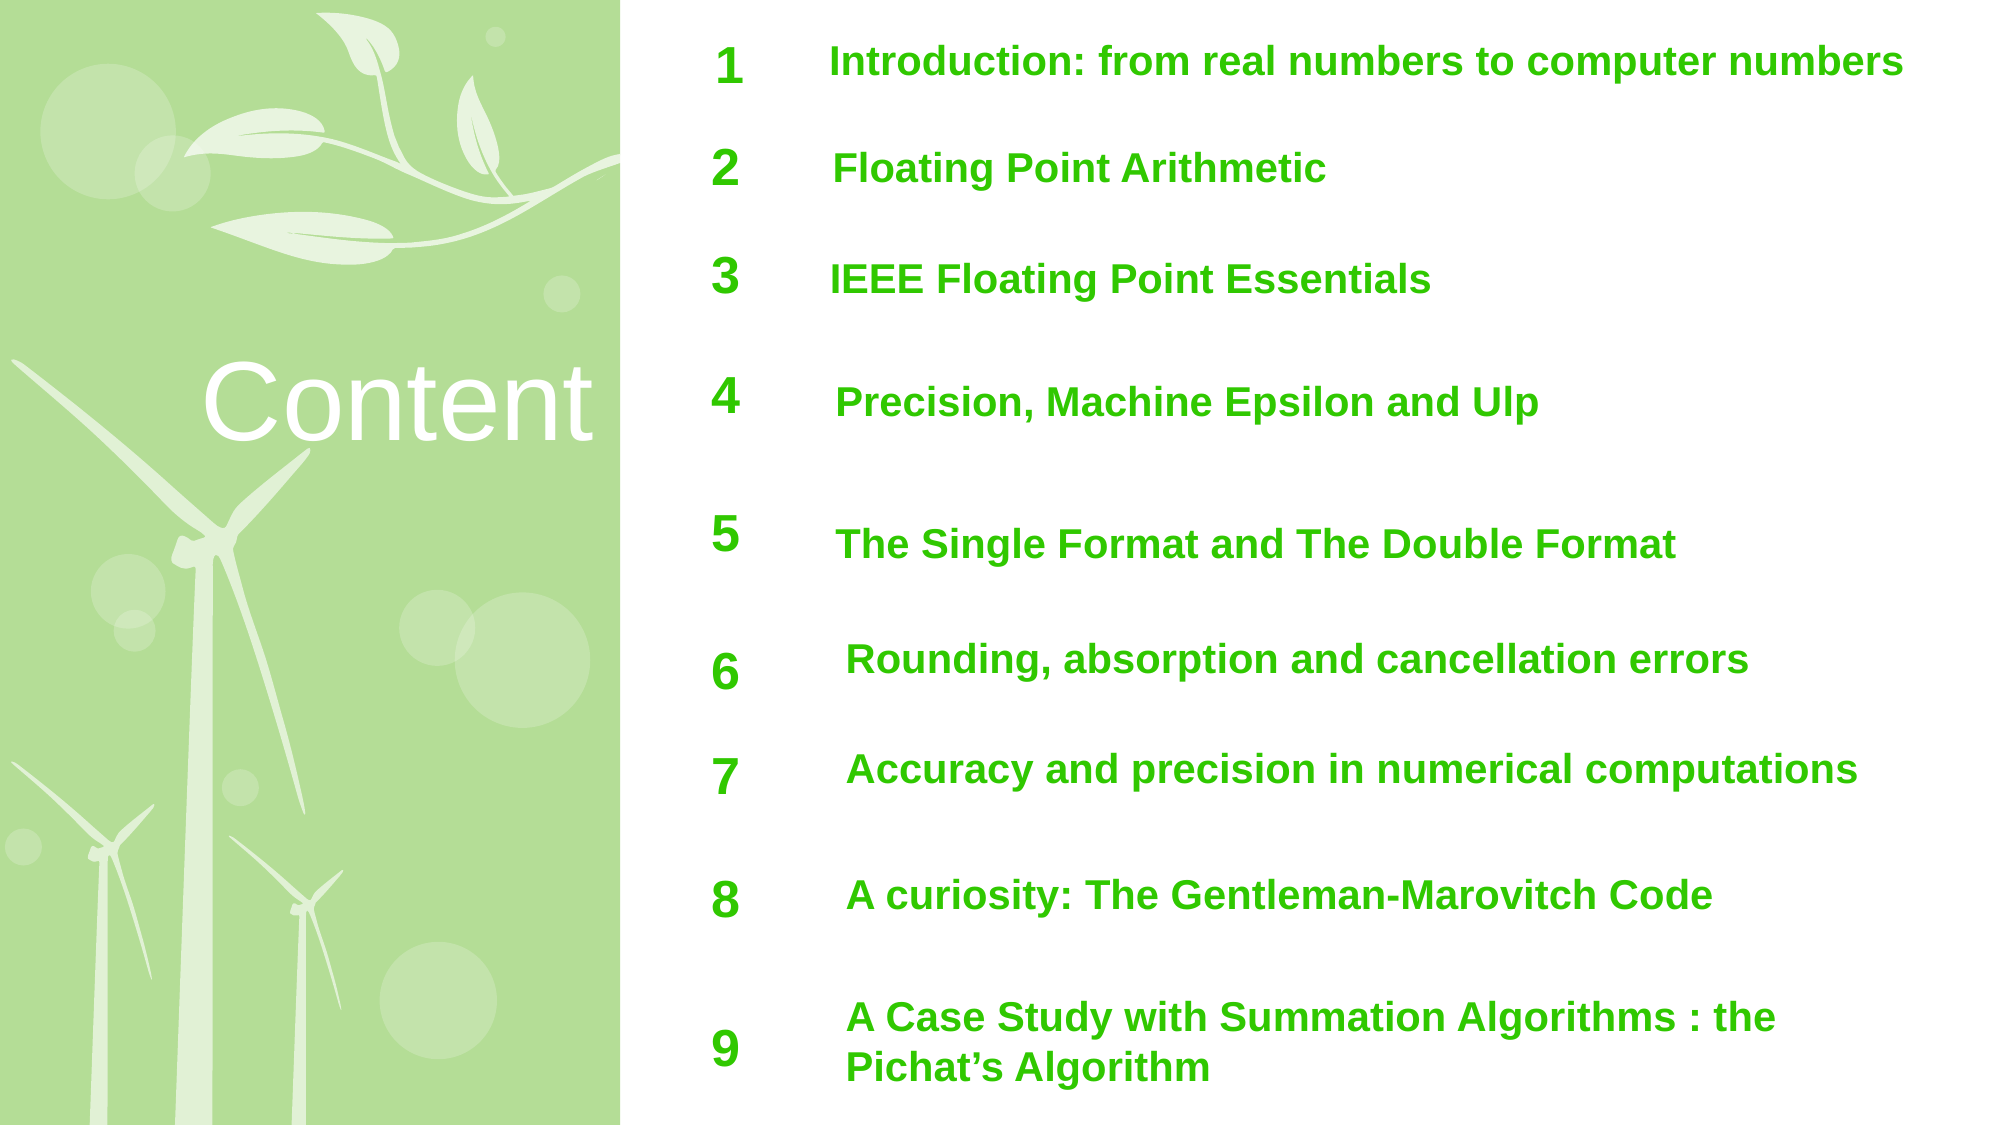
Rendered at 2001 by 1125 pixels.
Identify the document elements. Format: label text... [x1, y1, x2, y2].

text_box A Case Study with Summation Algorithms : the Pichat’s Algorithm [827, 982, 1889, 1098]
text_box Introduction: from real numbers to computer numbers [811, 26, 1931, 92]
text_box Floating Point Arithmetic [814, 133, 1997, 199]
text_box Precision, Machine Epsilon and Ulp [817, 367, 1937, 433]
text_box 4 [645, 354, 807, 432]
text_box 3 [645, 233, 807, 311]
text_box 1 [649, 24, 811, 102]
text_box The Single Format and The Double Format [817, 509, 1879, 574]
text_box 2 [645, 125, 807, 203]
text_box Content [74, 320, 610, 471]
text_box 9 [645, 1007, 807, 1085]
text_box 8 [645, 857, 807, 935]
text_box 5 [645, 492, 807, 570]
text_box Rounding, absorption and cancellation errors [827, 624, 1889, 689]
text_box IEEE Floating Point Essentials [812, 244, 1995, 310]
text_box 6 [645, 629, 807, 708]
text_box Accuracy and precision in numerical computations [827, 734, 1889, 800]
text_box 7 [645, 734, 807, 812]
text_box A curiosity: The Gentleman-Marovitch Code [827, 860, 1889, 926]
